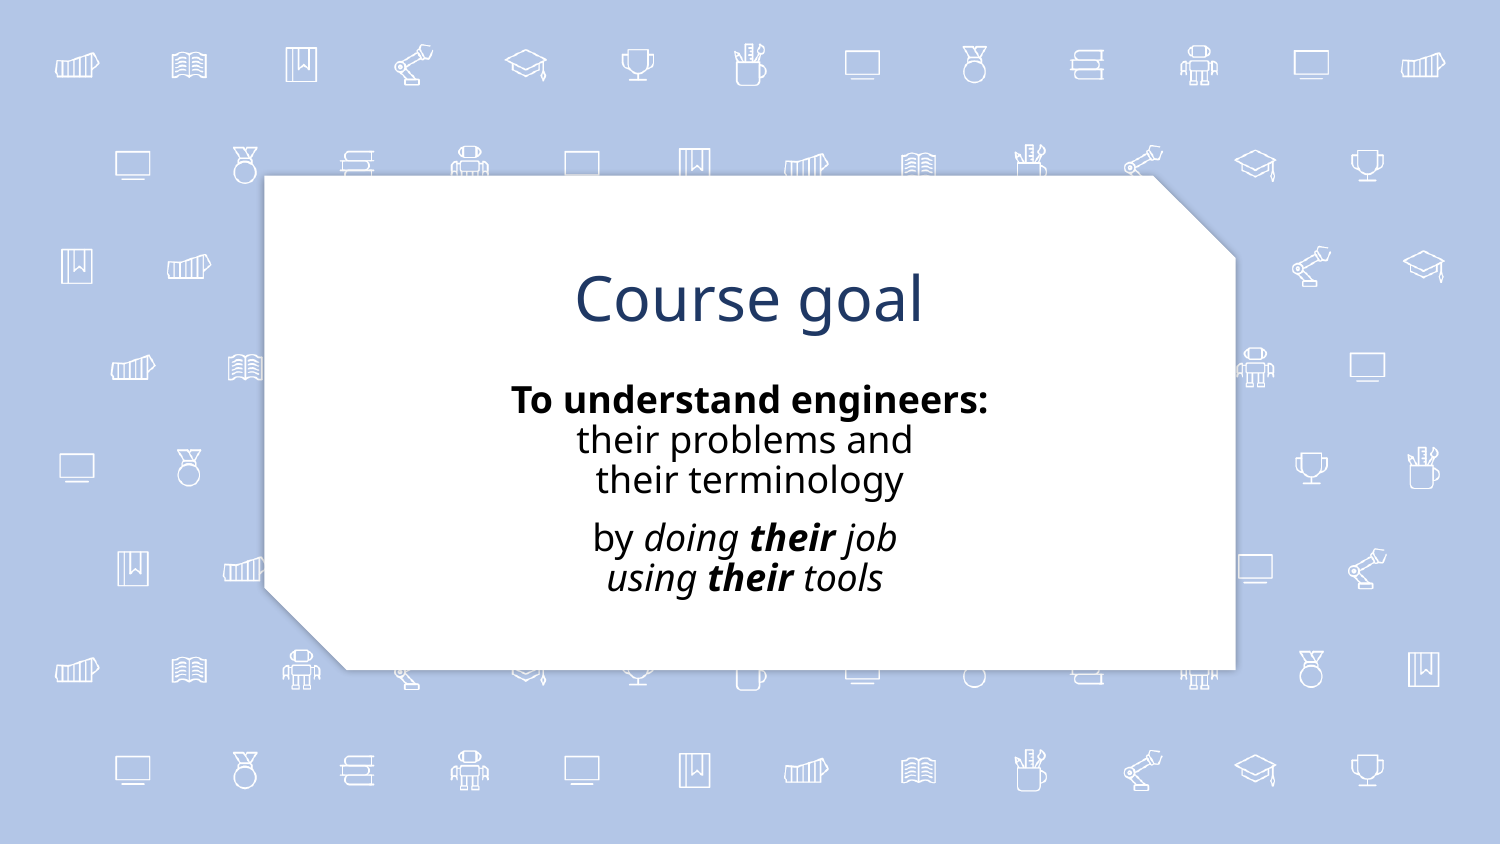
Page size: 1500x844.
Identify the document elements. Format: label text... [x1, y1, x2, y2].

title Course goal [264, 261, 1236, 402]
list To understand engineers: their problems and their terminology by doing their job using their tools [468, 375, 1032, 624]
picture [0, 0, 1500, 844]
